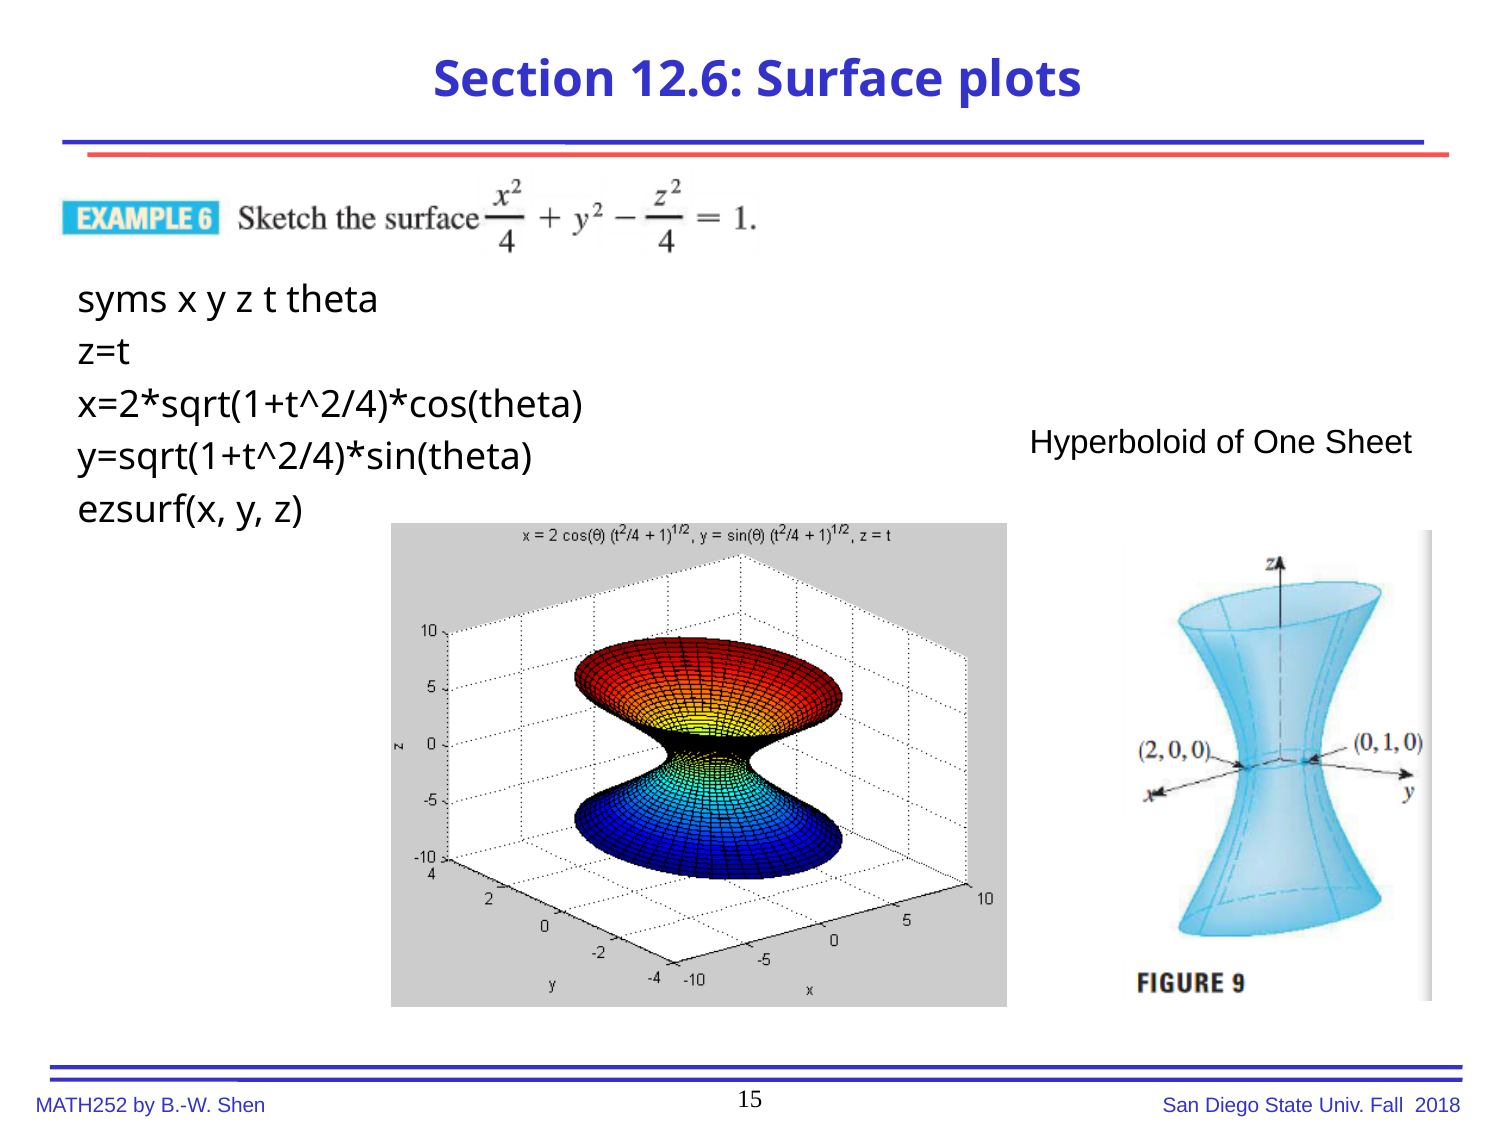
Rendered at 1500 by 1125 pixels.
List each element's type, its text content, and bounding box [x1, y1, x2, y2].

title Section 12.6: Surface plots [120, 38, 1396, 152]
picture [391, 523, 1007, 1007]
subtitle syms x y z t theta z=t x=2*sqrt(1+t^2/4)*cos(theta) y=sqrt(1+t^2/4)*sin(theta) ezsurf(x, y, z) [62, 270, 734, 551]
picture [58, 170, 767, 262]
picture [1115, 530, 1432, 1001]
text_box Hyperboloid of One Sheet [1014, 412, 1428, 468]
